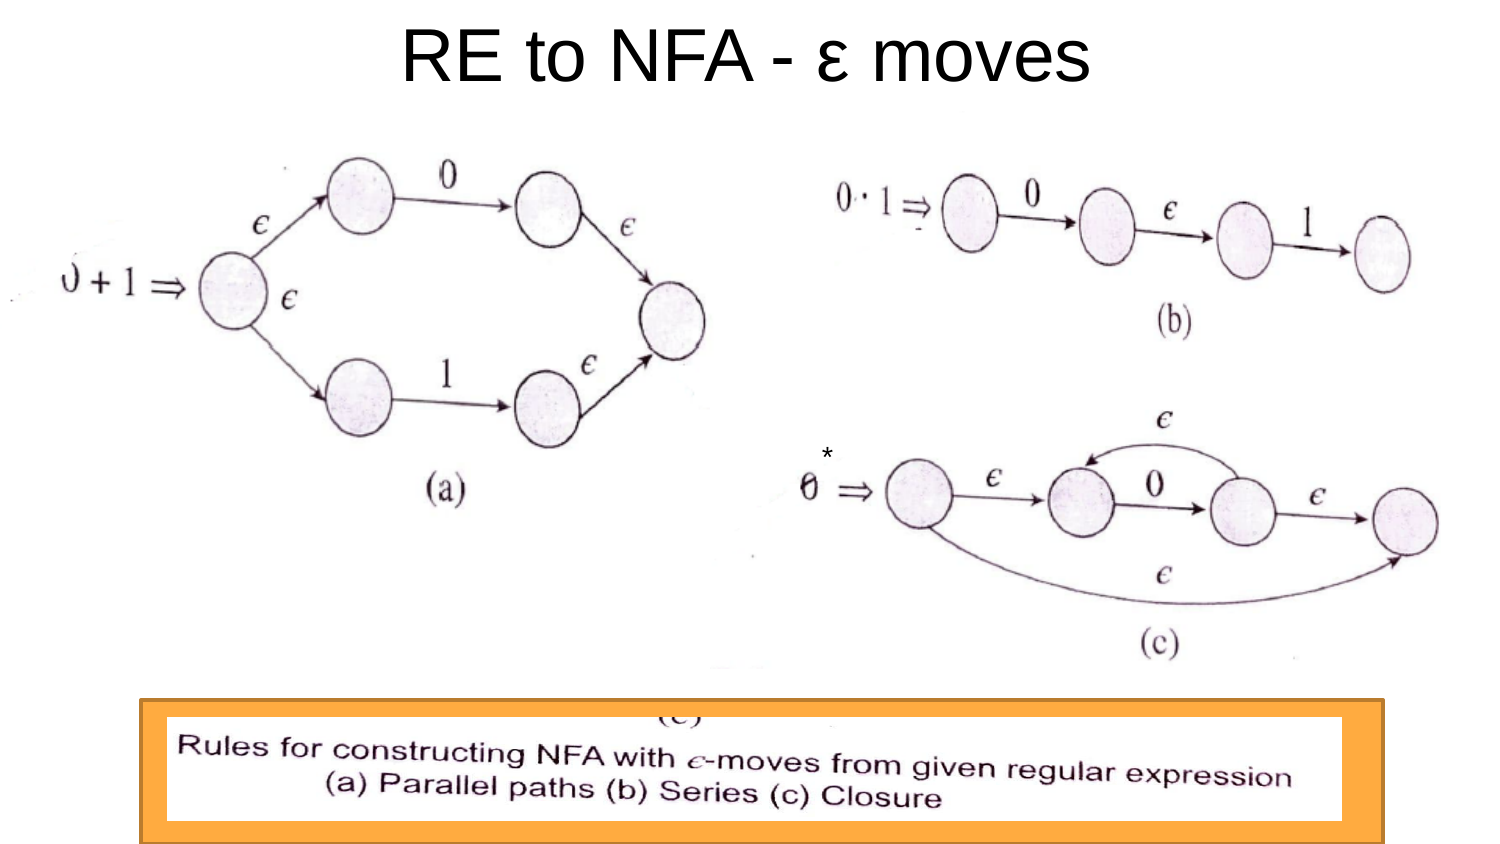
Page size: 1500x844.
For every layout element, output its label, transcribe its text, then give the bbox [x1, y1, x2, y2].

title RE to NFA - ε moves [47, 25, 1446, 78]
text_box [141, 699, 1383, 844]
picture [0, 103, 1500, 670]
picture [166, 716, 1342, 822]
